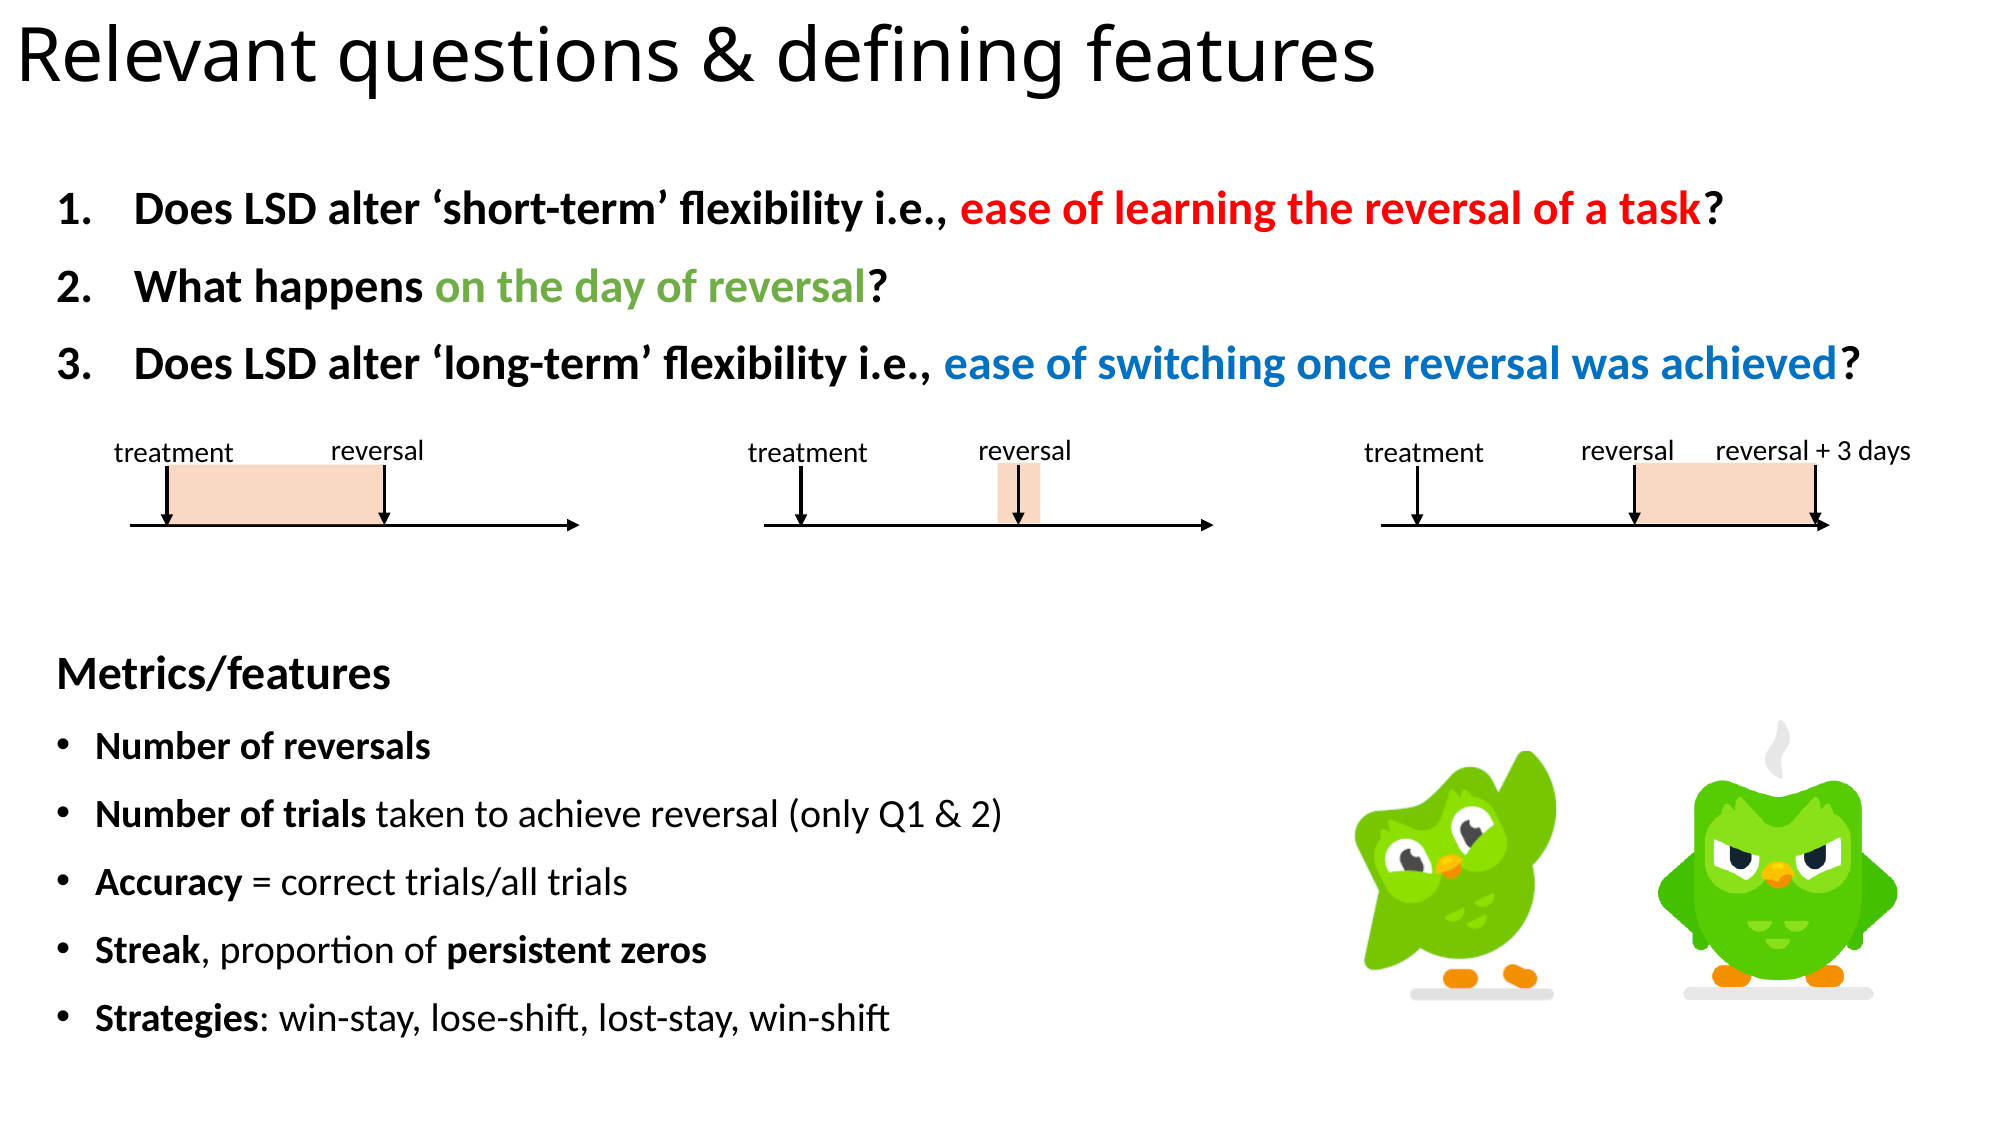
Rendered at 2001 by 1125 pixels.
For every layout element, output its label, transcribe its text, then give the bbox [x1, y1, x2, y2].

title Relevant questions & defining features [0, 3, 1725, 112]
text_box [732, 423, 1214, 527]
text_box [97, 423, 580, 527]
picture [1644, 701, 1928, 1017]
picture [1329, 751, 1580, 1002]
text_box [1348, 423, 1928, 527]
list Does LSD alter ‘short-term’ flexibility i.e., ease of learning the reversal of a task? What happens on the day of reversal? Does LSD alter ‘long-term’ flexibility i.e., ease of switching once reversal was achieved? Metrics/features Number of reversals Number of trials taken to achieve reversal (only Q1 & 2) Accuracy = correct trials/all trials Streak, proportion of persistent zeros Strategies: win-stay, lose-shift, lost-stay, win-shift [41, 169, 1904, 1061]
